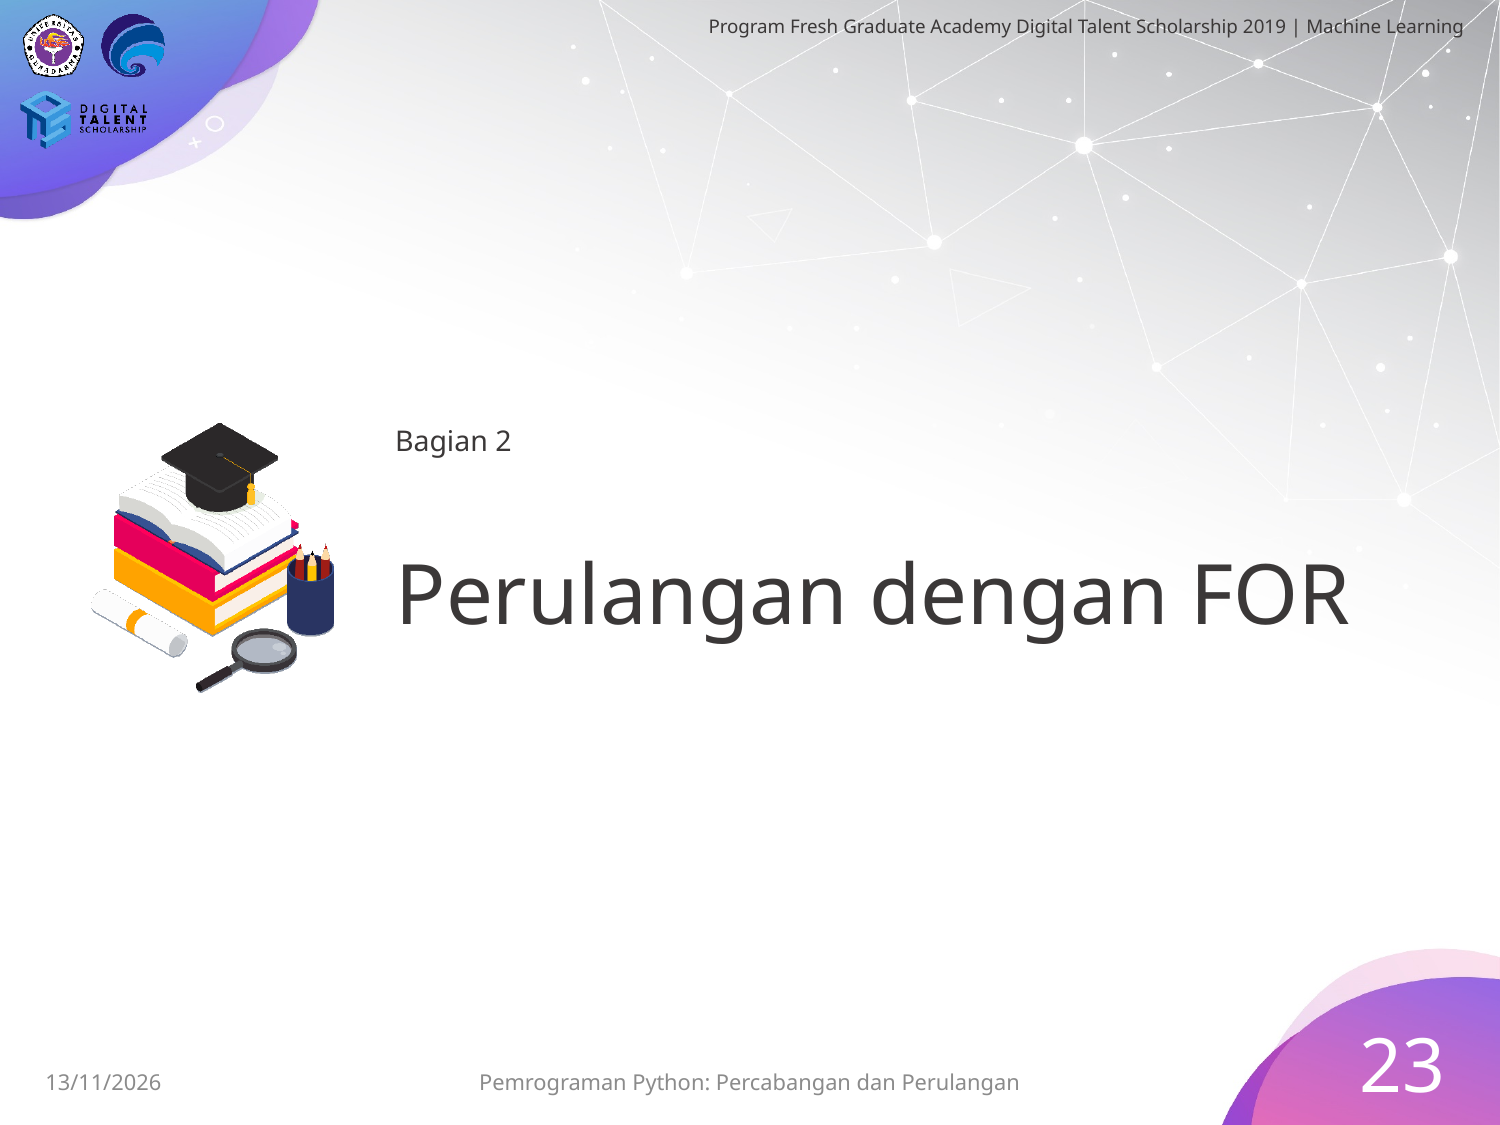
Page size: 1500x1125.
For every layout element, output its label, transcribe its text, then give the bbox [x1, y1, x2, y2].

list Bagian 2 [380, 415, 1396, 465]
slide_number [30, 1053, 272, 1114]
picture [0, 0, 1500, 1125]
slide_number 23 [1327, 1023, 1478, 1114]
footer Pemrograman Python: Percabangan dan Perulangan [382, 1053, 1118, 1114]
title Perulangan dengan FOR [380, 483, 1396, 700]
